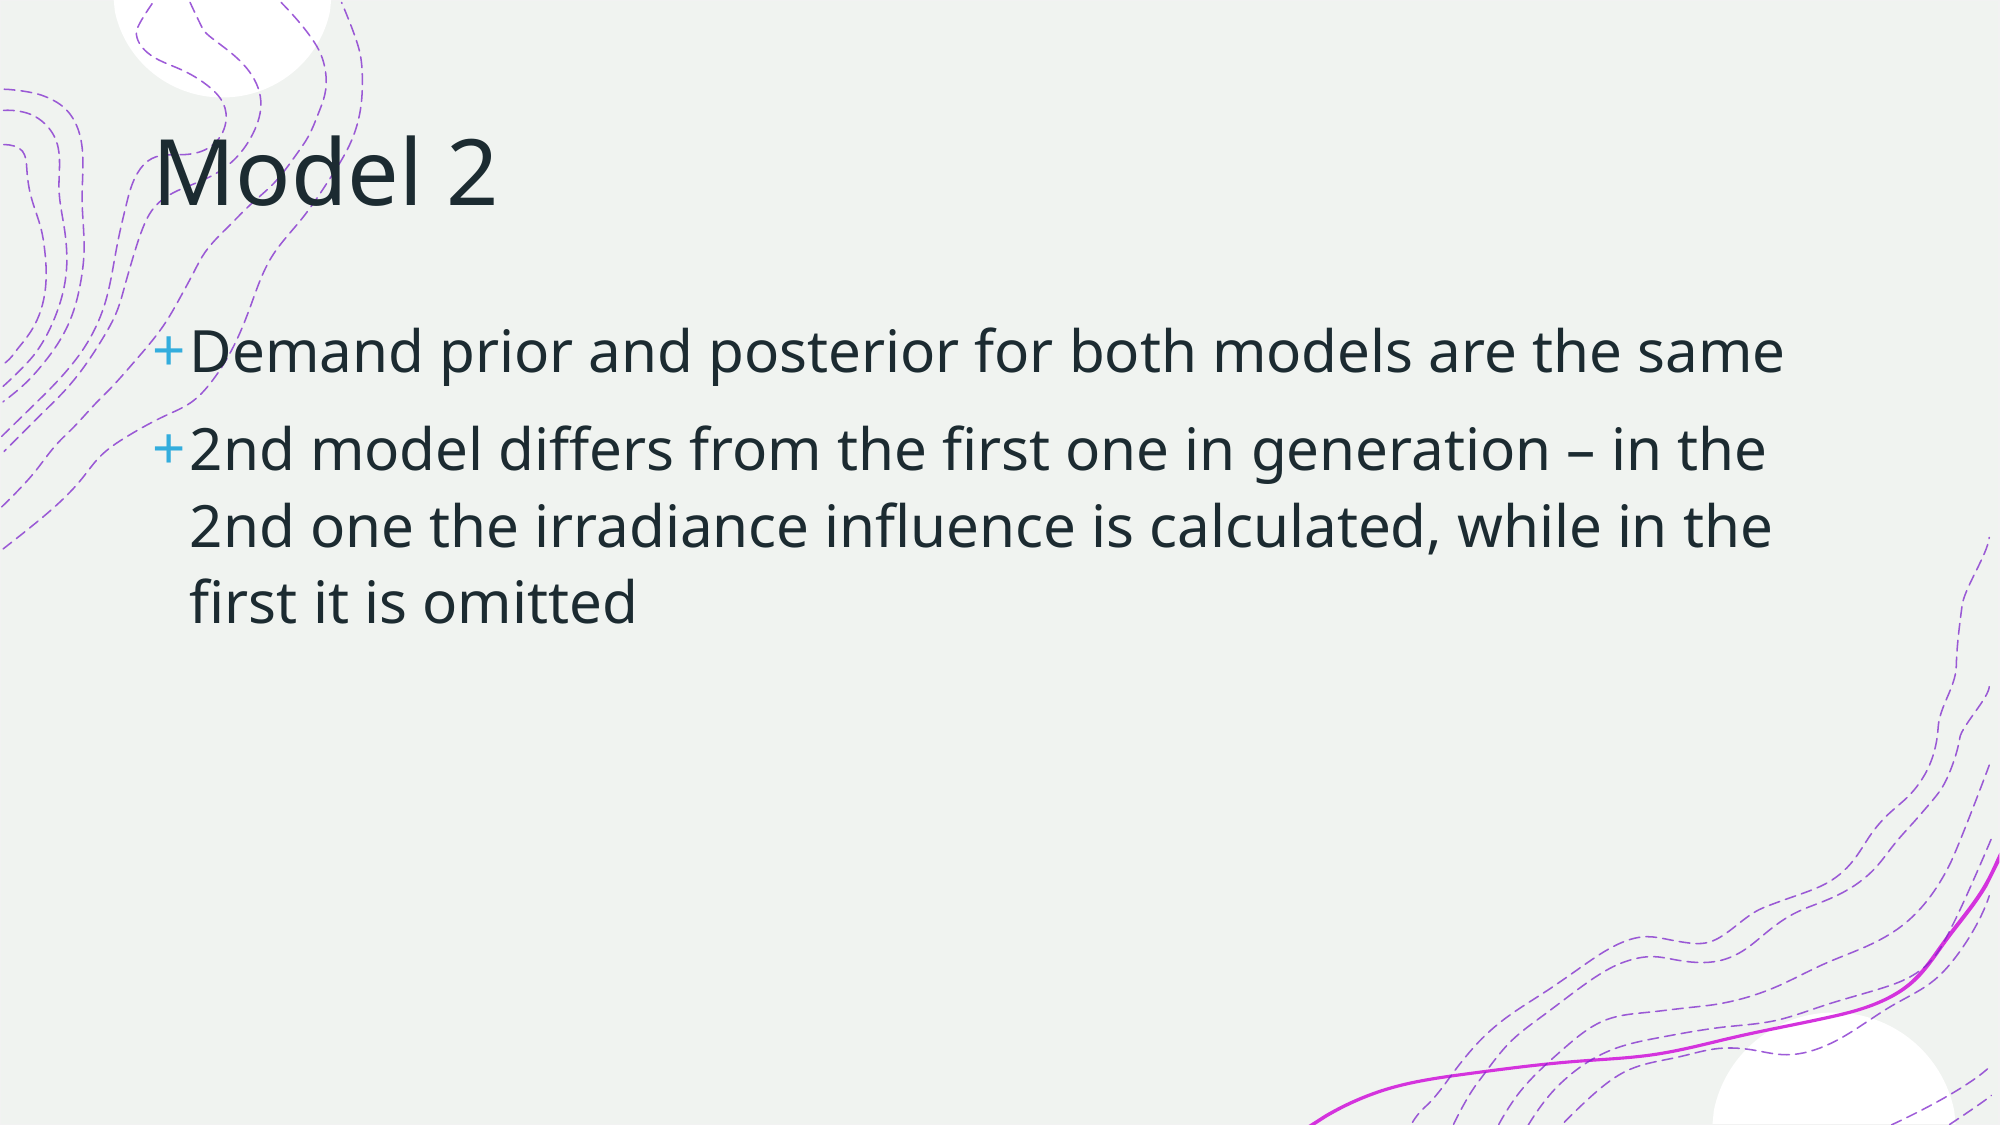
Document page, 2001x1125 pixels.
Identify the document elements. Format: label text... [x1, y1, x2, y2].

list Demand prior and posterior for both models are the same 2nd model differs from the first one in generation – in the 2nd one the irradiance influence is calculated, while in the first it is omitted [137, 299, 1863, 1014]
title Model 2 [137, 59, 1863, 278]
